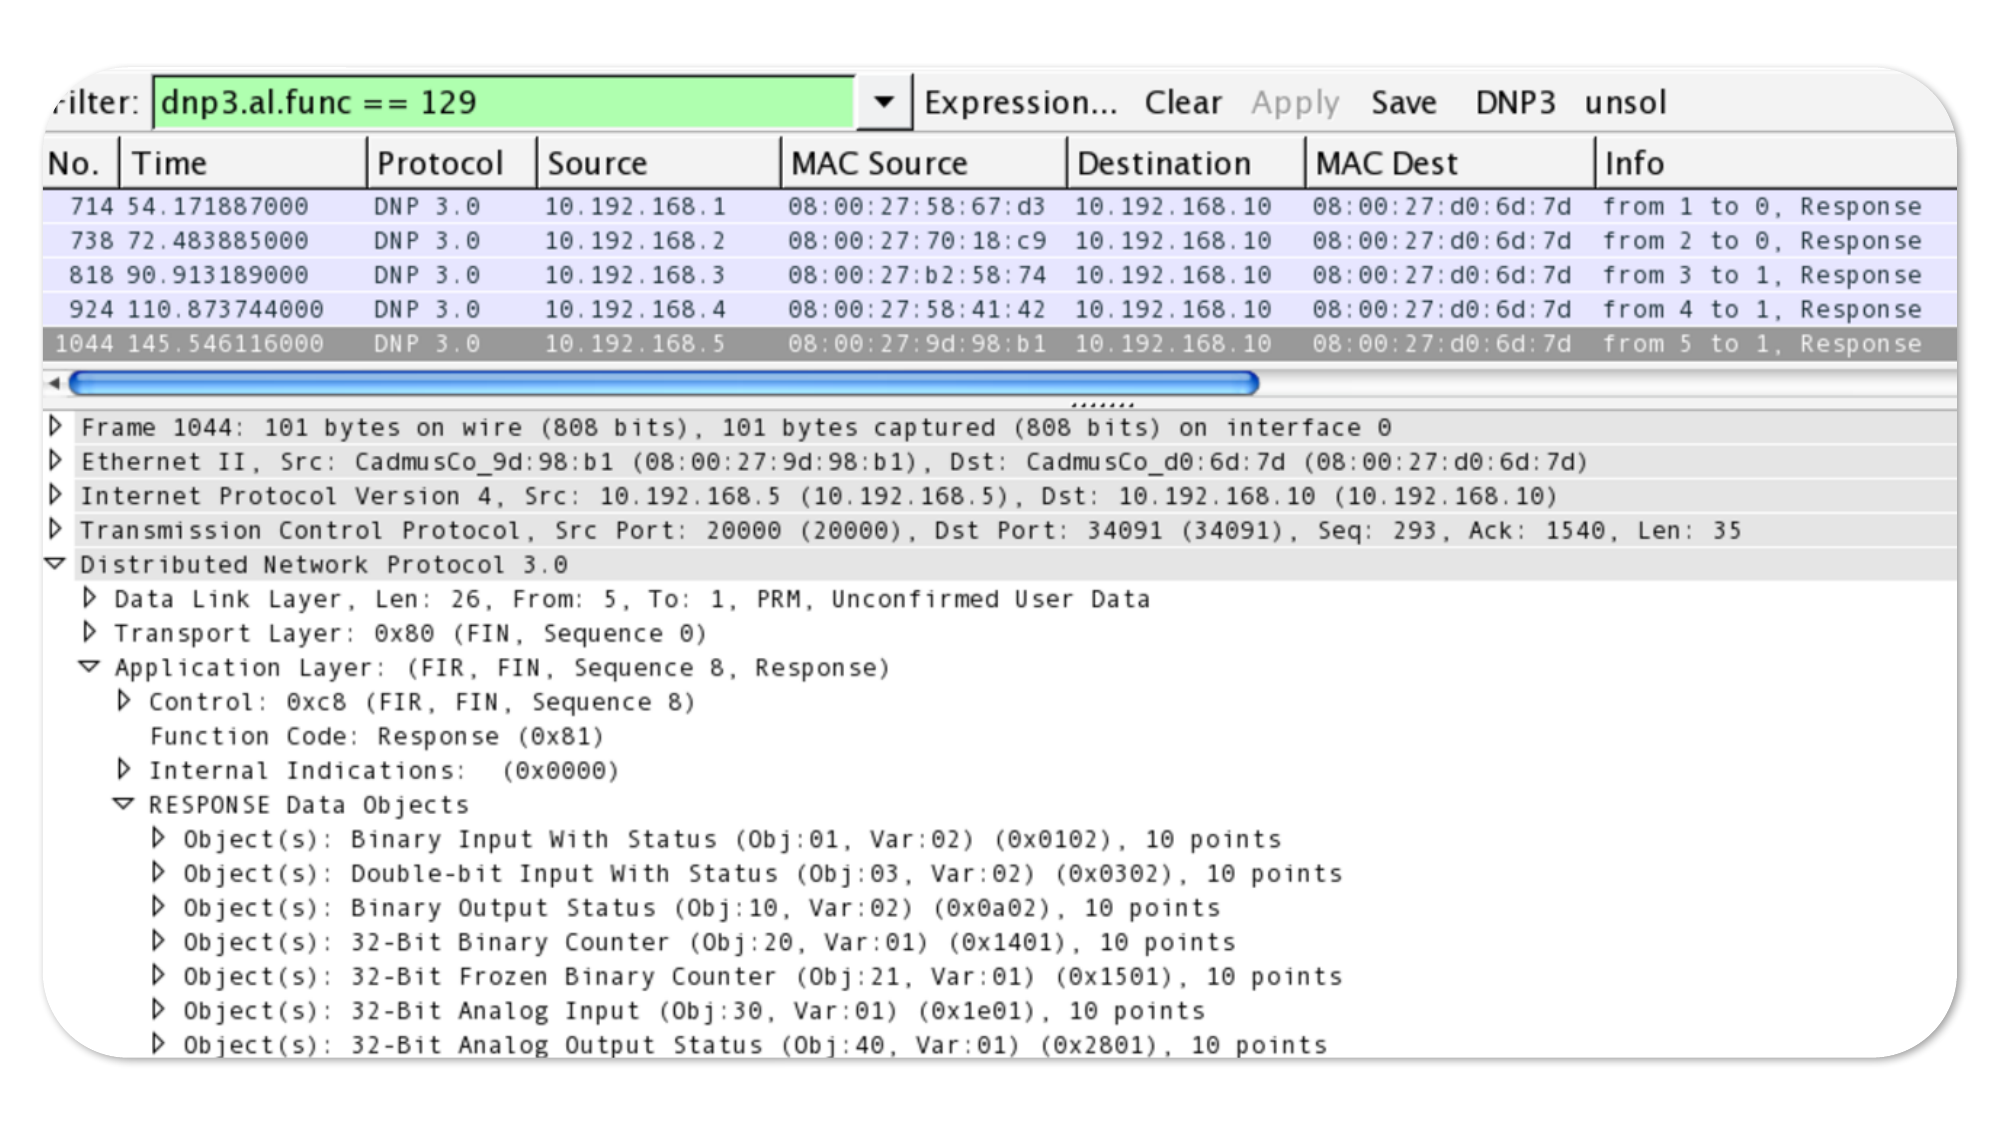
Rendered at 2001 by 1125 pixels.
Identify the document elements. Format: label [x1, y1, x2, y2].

picture [42, 66, 1958, 1059]
